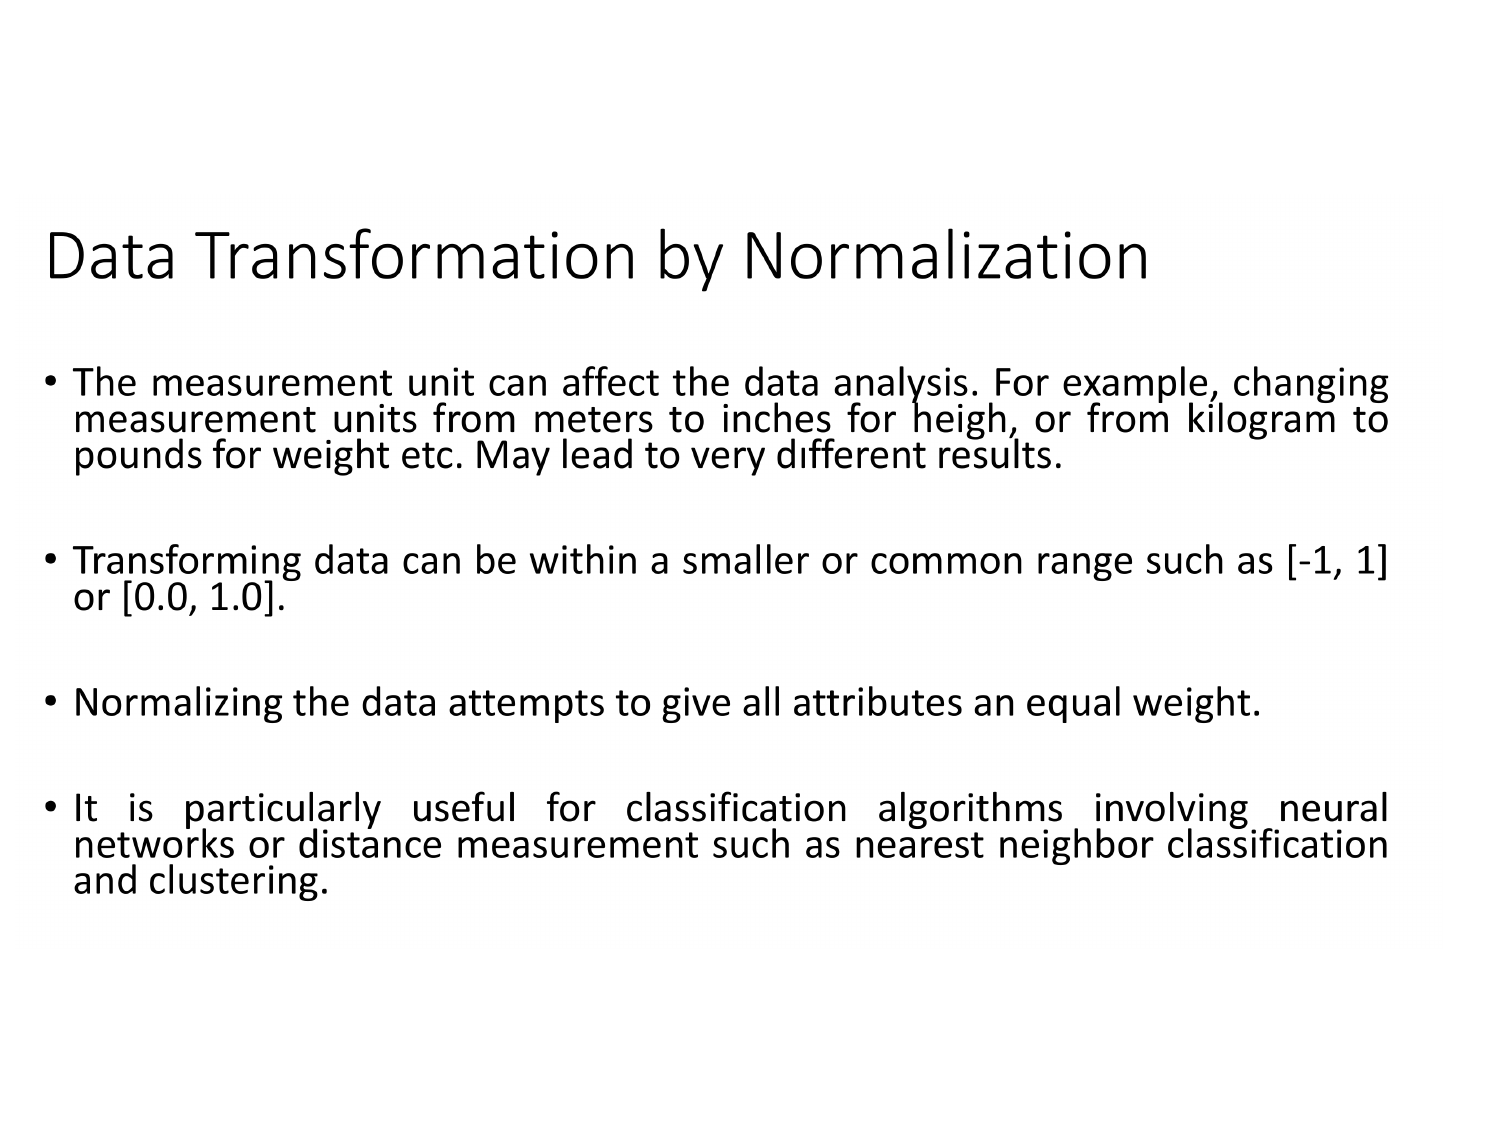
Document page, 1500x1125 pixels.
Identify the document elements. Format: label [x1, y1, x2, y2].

picture [14, 194, 1443, 949]
